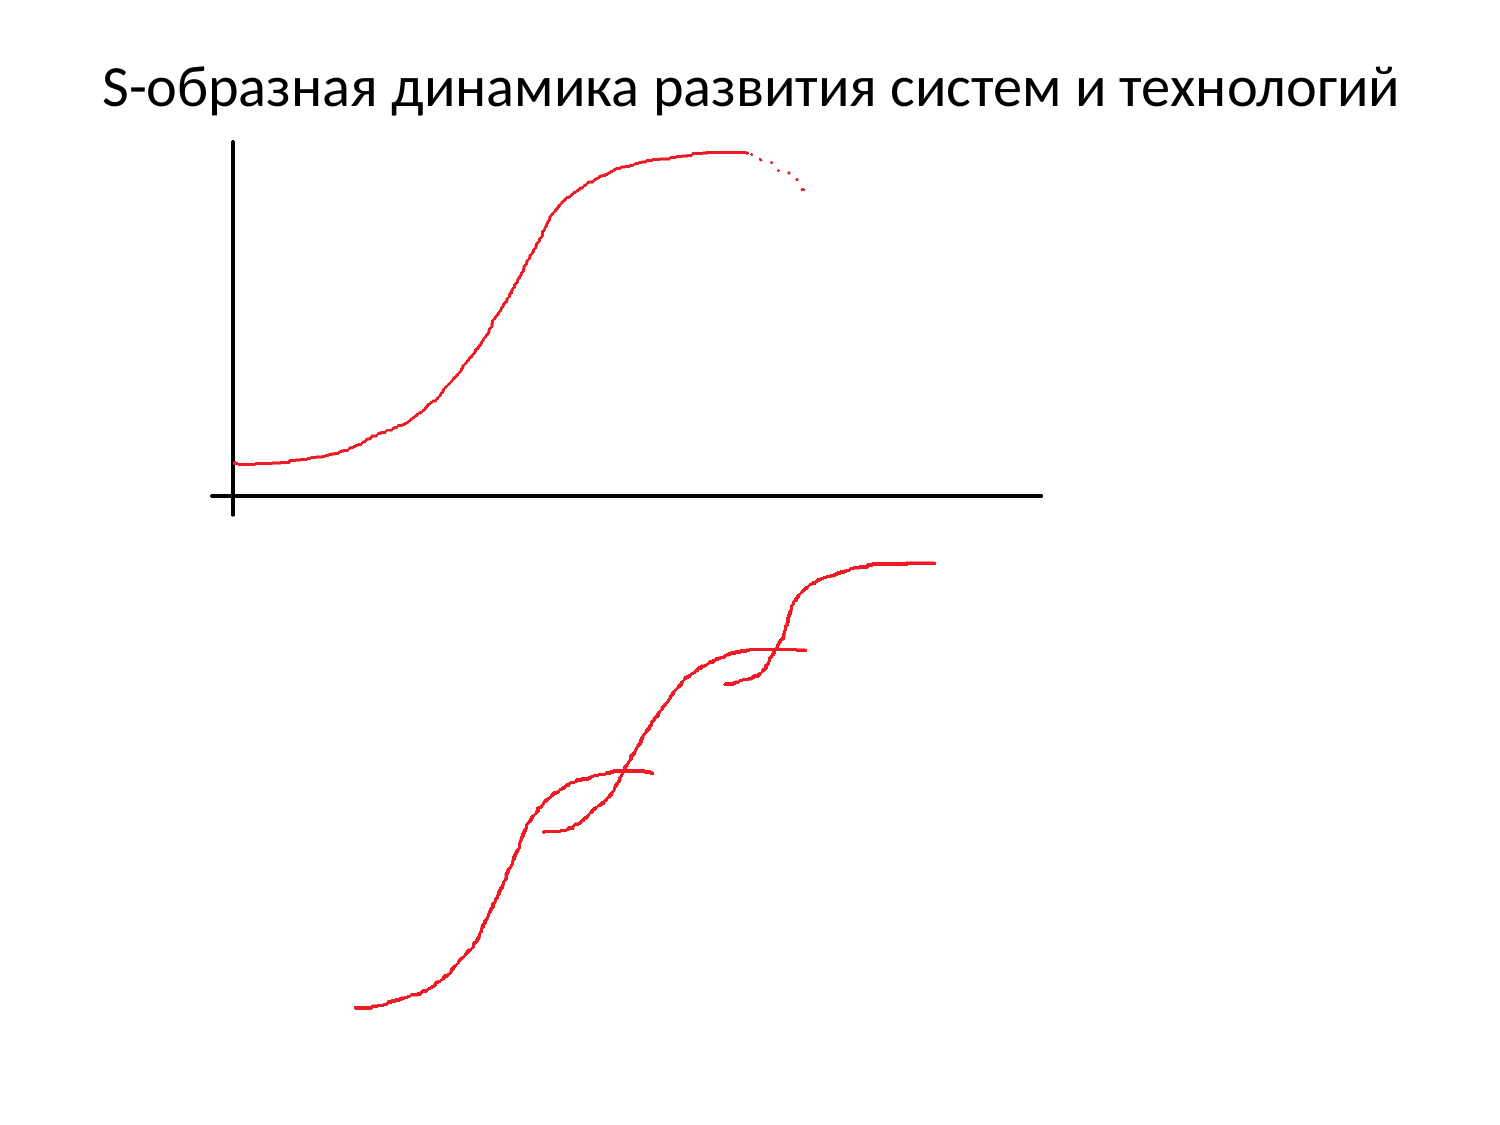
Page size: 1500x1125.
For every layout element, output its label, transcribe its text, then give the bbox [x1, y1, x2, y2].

picture [206, 125, 1070, 1021]
title S-образная динамика развития систем и технологий [76, 30, 1427, 135]
